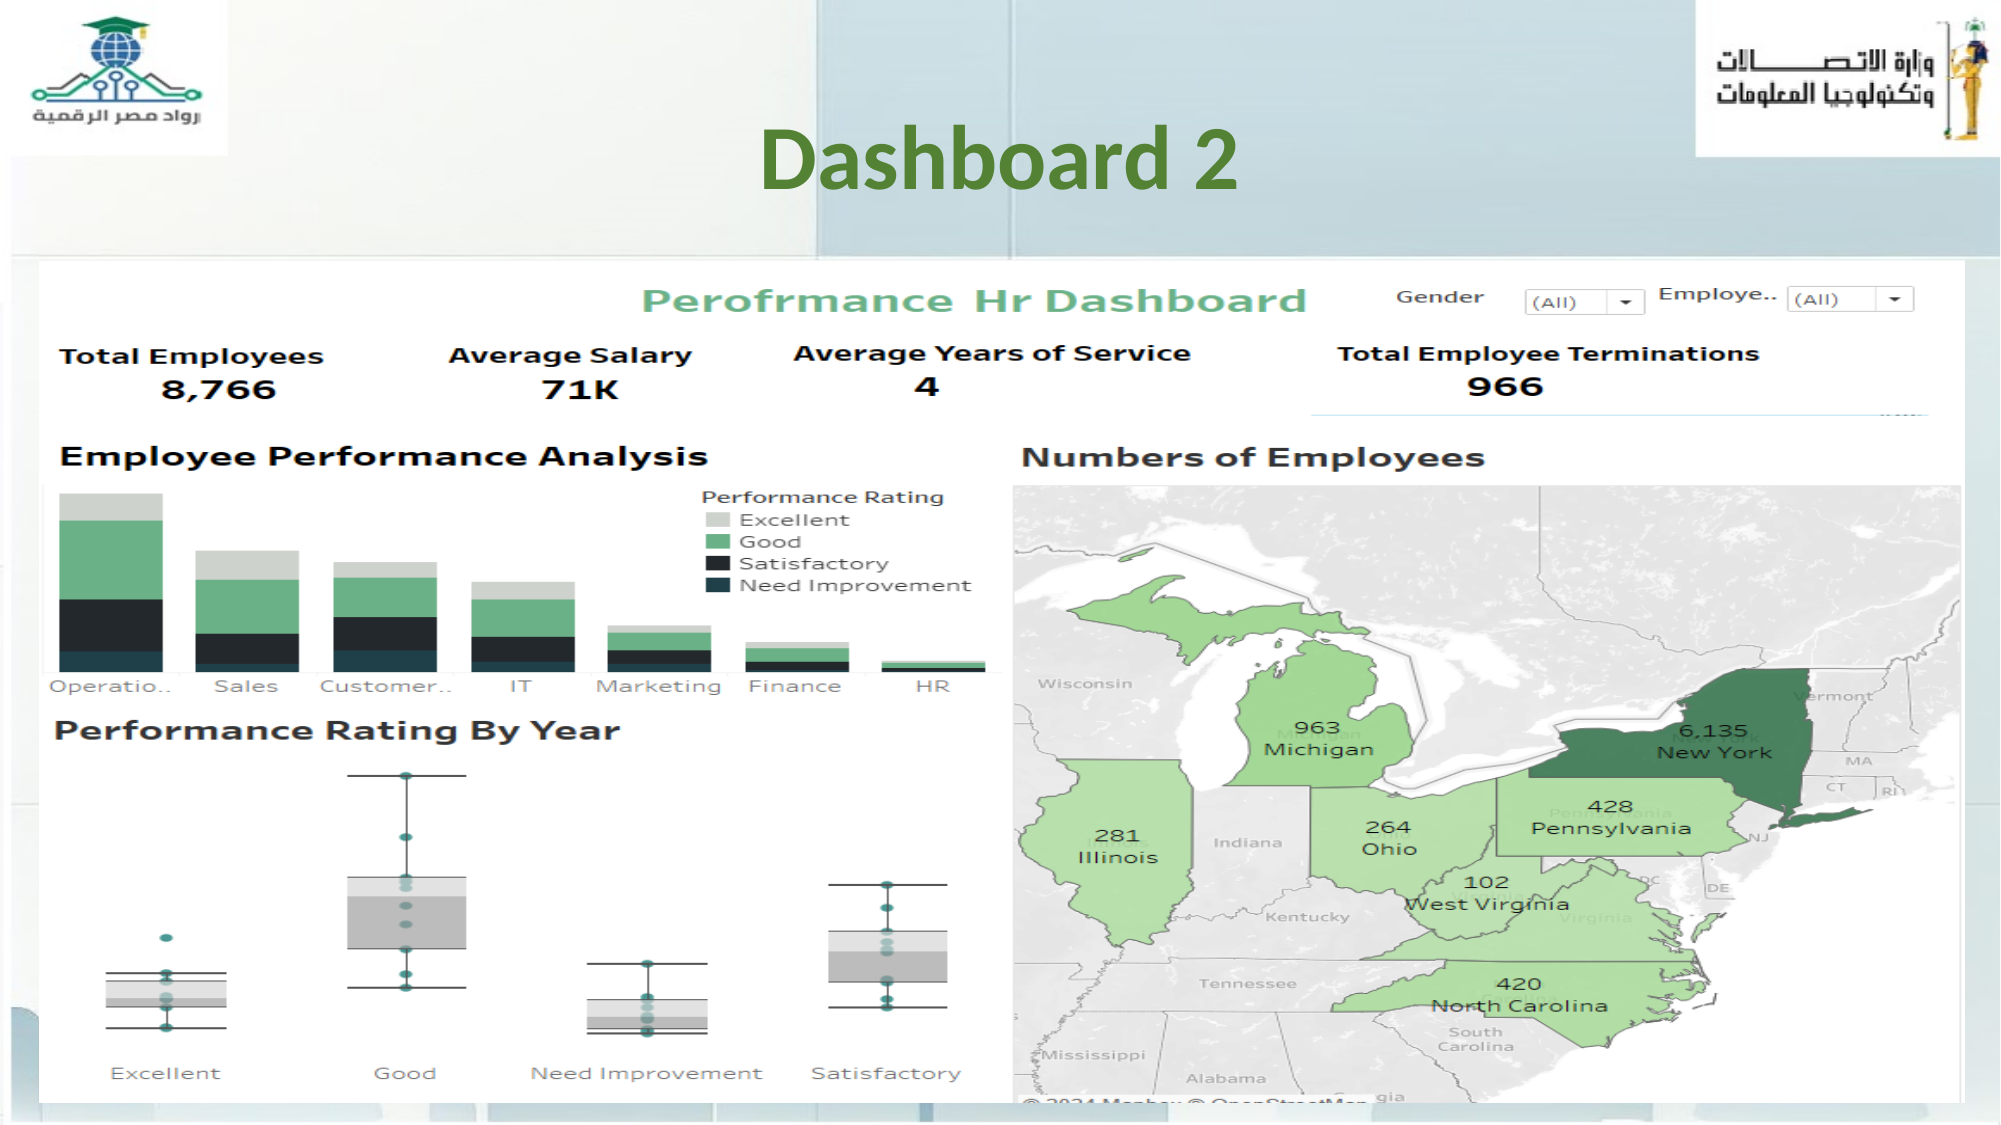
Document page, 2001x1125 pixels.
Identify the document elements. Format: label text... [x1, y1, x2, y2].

title Dashboard 2 [137, 59, 1863, 260]
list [39, 260, 1965, 1103]
picture [0, 0, 2001, 1125]
